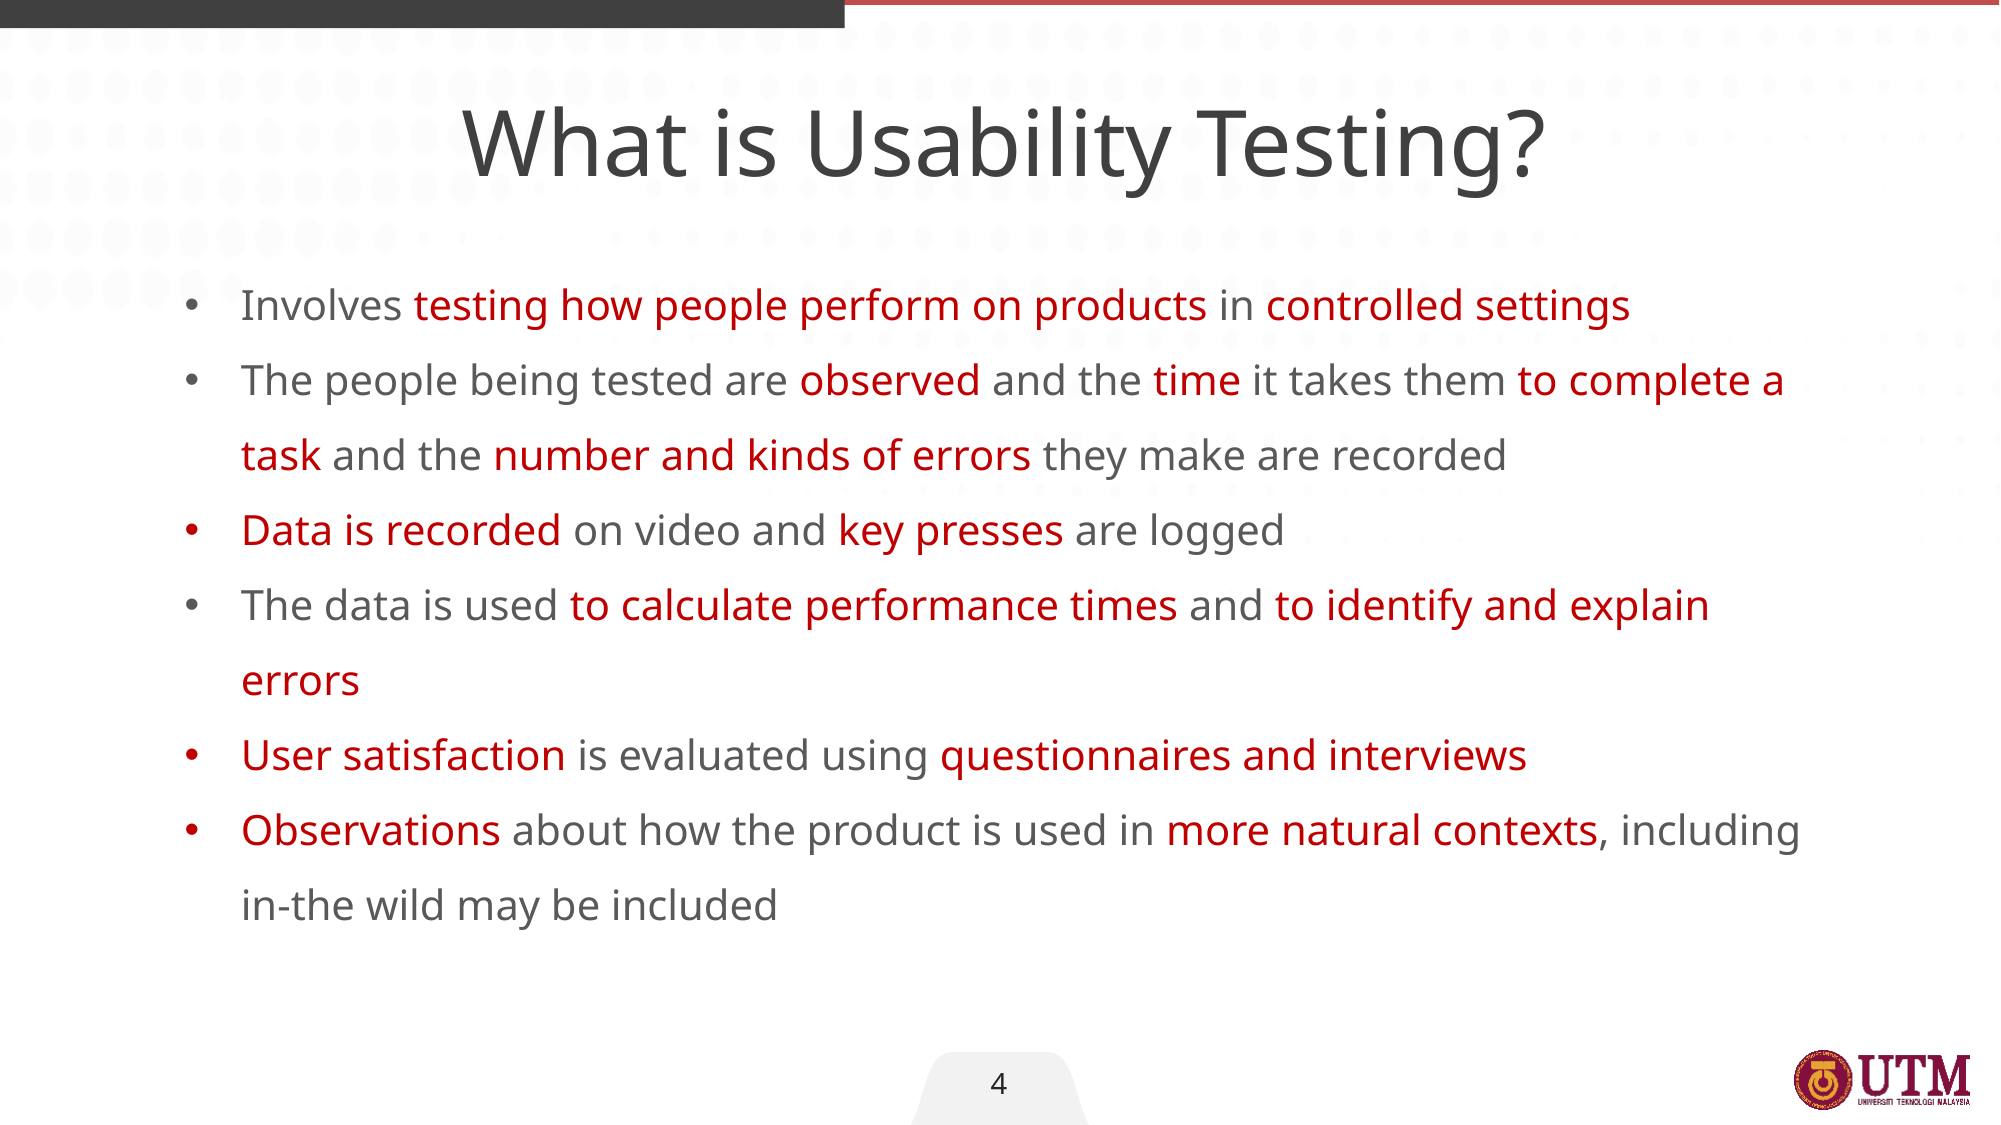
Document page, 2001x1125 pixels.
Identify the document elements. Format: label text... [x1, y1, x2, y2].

text_box Involves testing how people perform on products in controlled settings The people being tested are observed and the time it takes them to complete a task and the number and kinds of errors they make are recorded Data is recorded on video and key presses are logged The data is used to calculate performance times and to identify and explain errors User satisfaction is evaluated using questionnaires and interviews Observations about how the product is used in more natural contexts, including in-the wild may be included [169, 246, 1829, 937]
text_box What is Usability Testing? [50, 77, 1960, 203]
picture [0, 0, 2001, 645]
slide_number 4 [774, 1055, 1225, 1116]
picture [1794, 1050, 1970, 1110]
